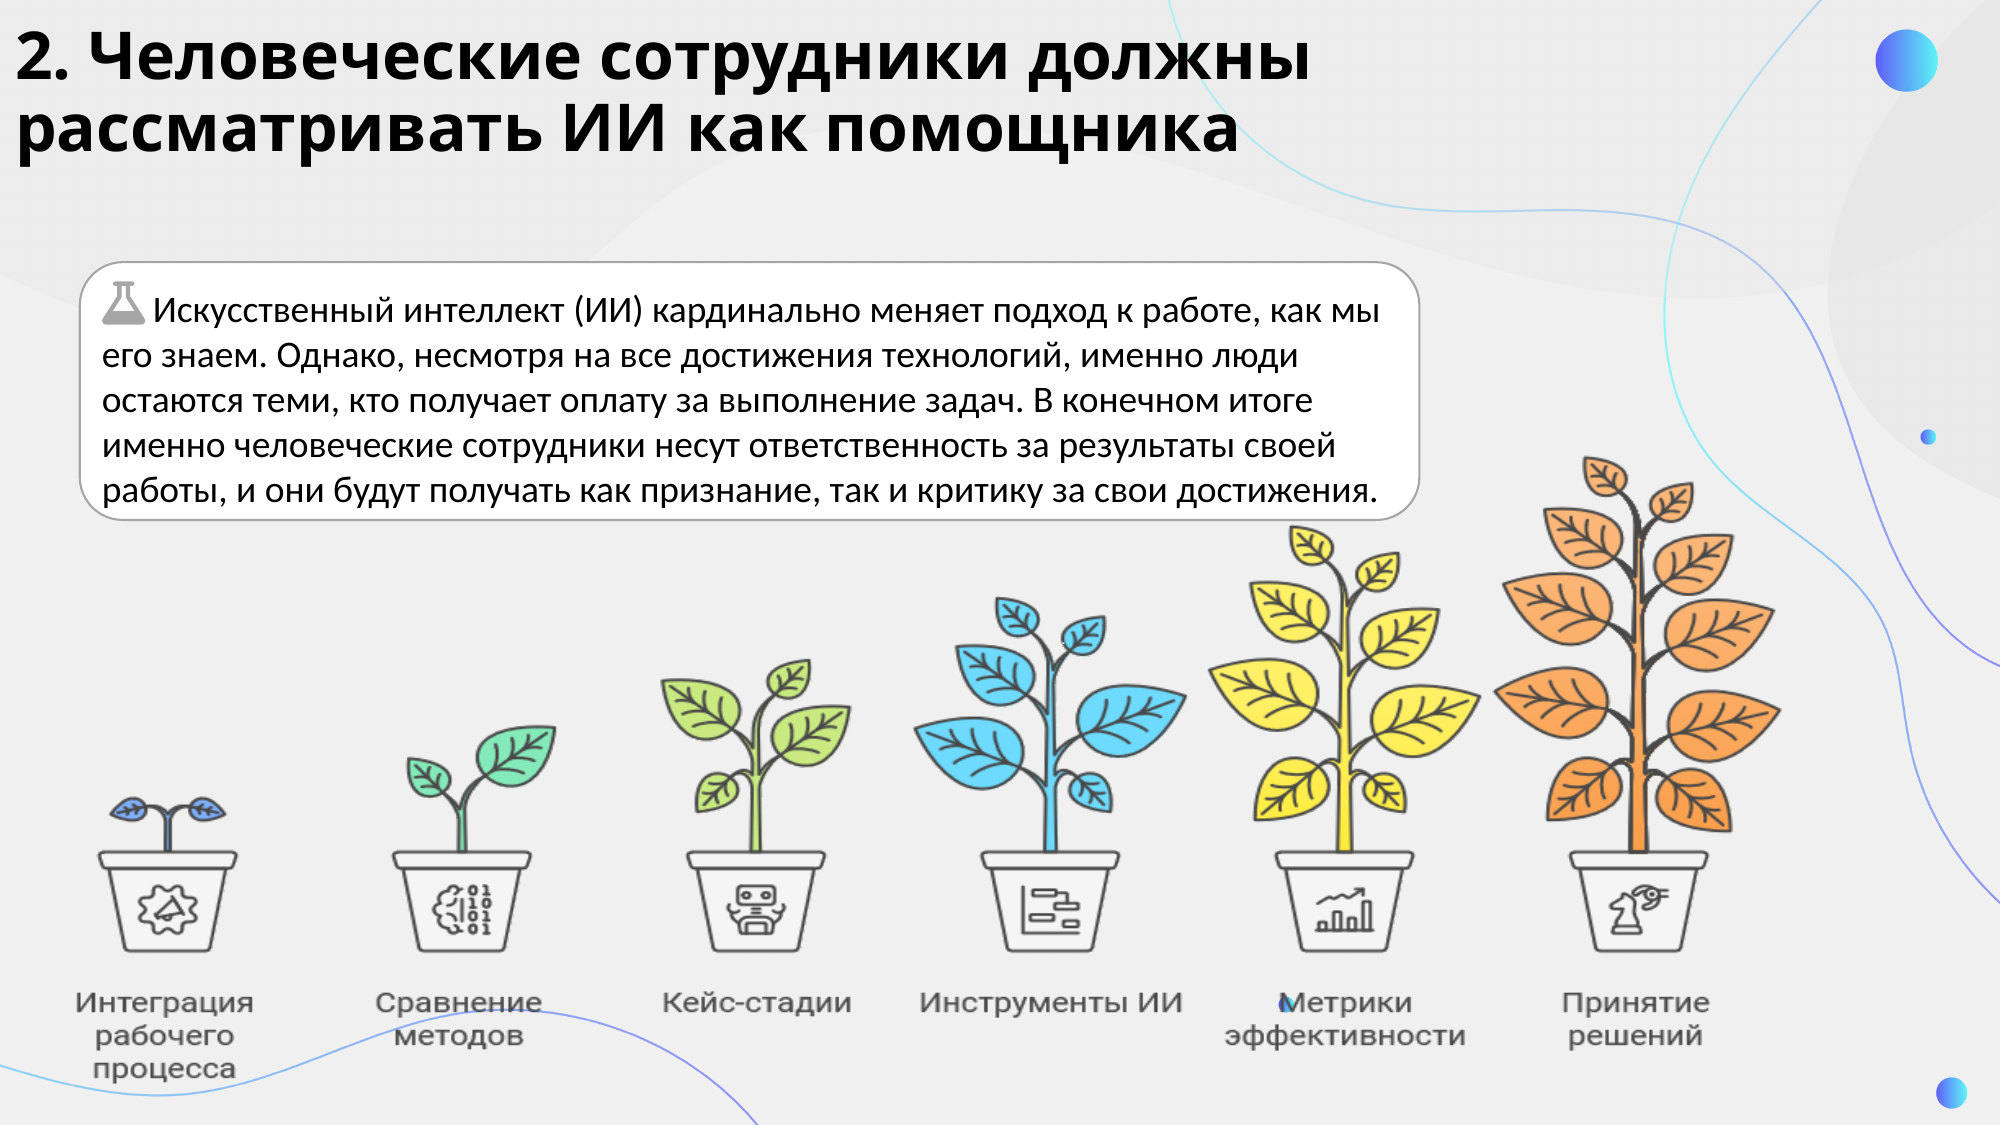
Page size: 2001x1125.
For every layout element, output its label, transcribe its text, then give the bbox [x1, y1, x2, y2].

title 2. Человеческие сотрудники должны рассматривать ИИ как помощника [0, 13, 1821, 254]
text_box [78, 279, 87, 324]
text_box Искусственный интеллект (ИИ) кардинально меняет подход к работе, как мы его знаем. Однако, несмотря на все достижения технологий, именно люди остаются теми, кто получает оплату за выполнение задач. В конечном итоге именно человеческие сотрудники несут ответственность за результаты своей работы, и они будут получать как признание, так и критику за свои достижения. [87, 277, 1420, 324]
text_box [102, 281, 146, 324]
picture [0, 0, 2000, 1125]
text_box [89, 261, 1411, 277]
